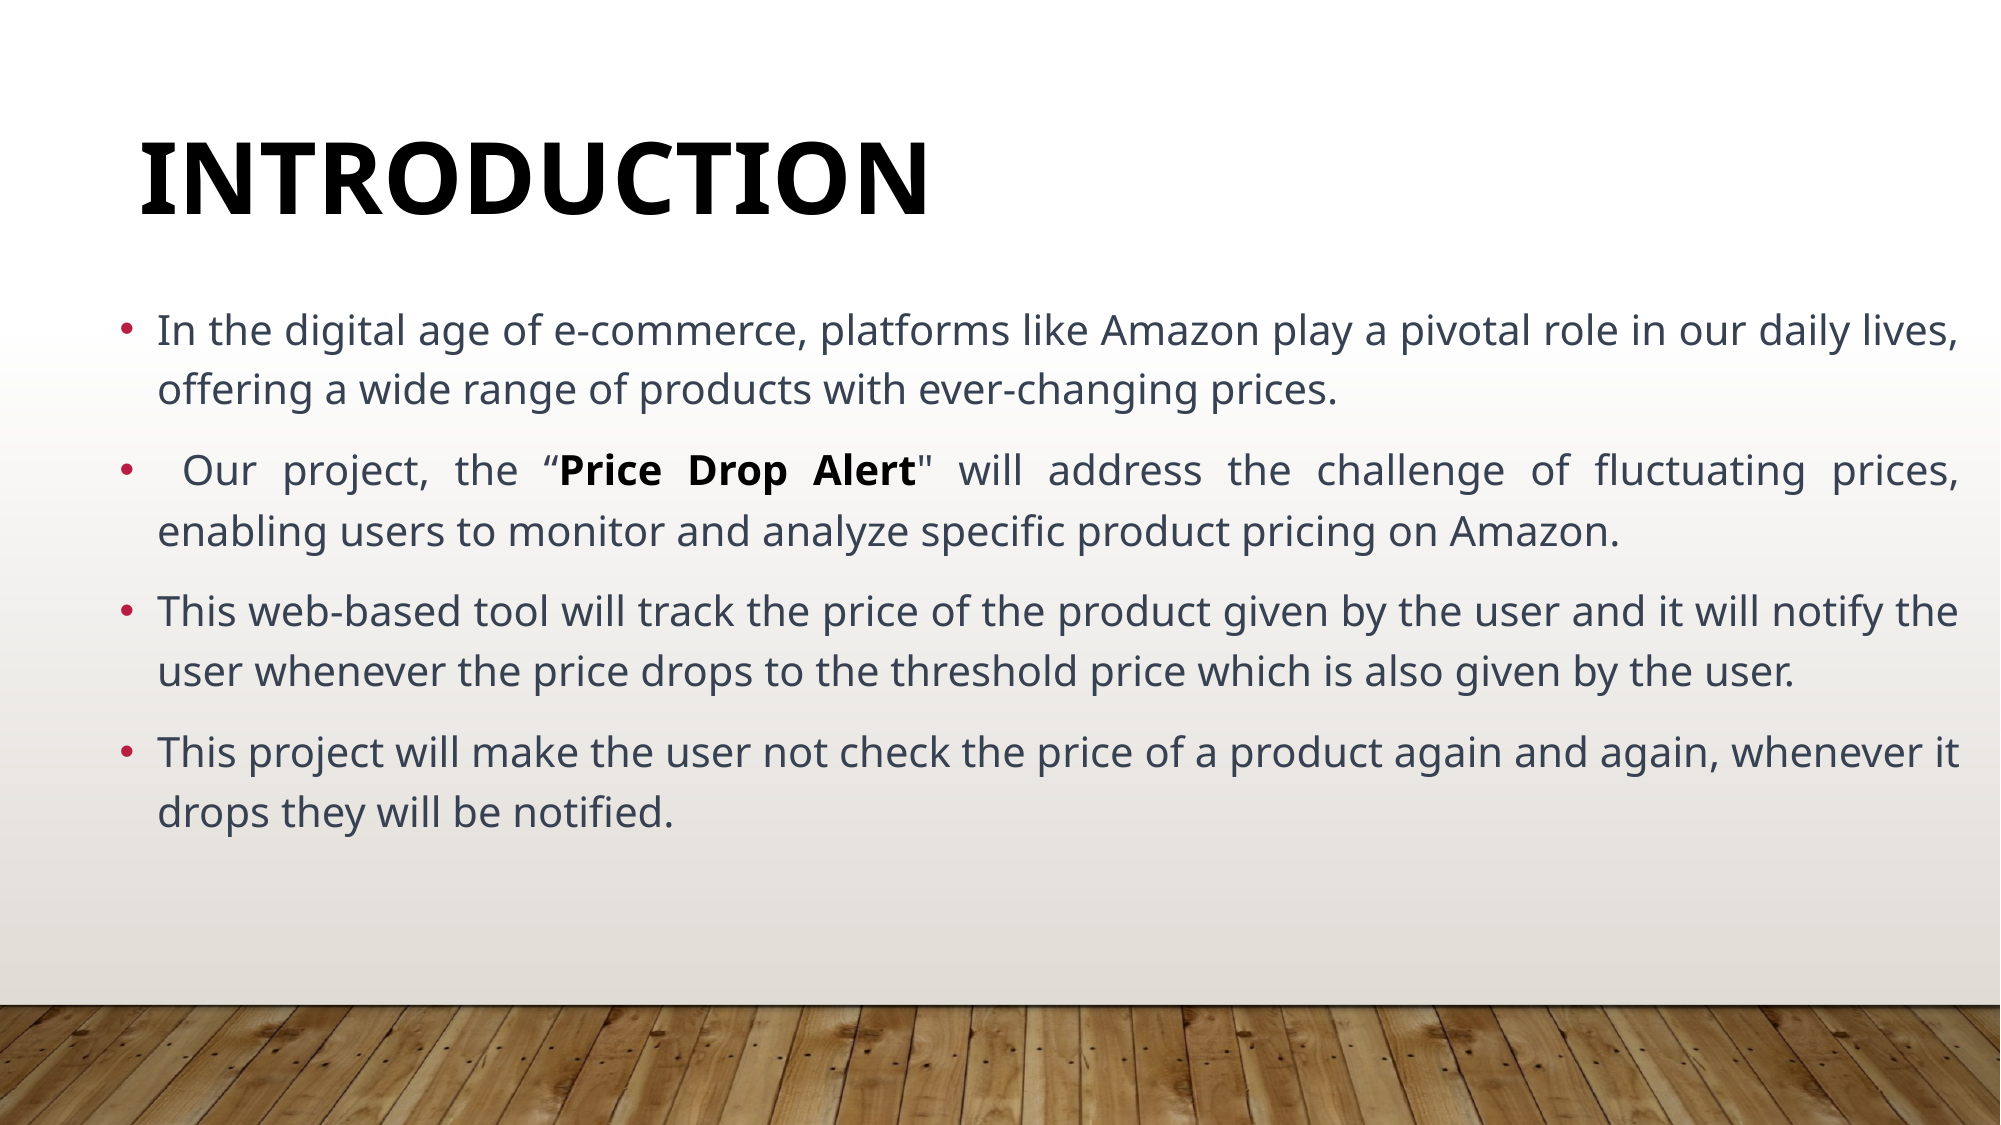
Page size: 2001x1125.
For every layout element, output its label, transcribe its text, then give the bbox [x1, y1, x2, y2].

title INTRODUCTION [124, 120, 1825, 281]
picture [0, 1005, 2000, 1125]
list In the digital age of e-commerce, platforms like Amazon play a pivotal role in our daily lives, offering a wide range of products with ever-changing prices. Our project, the “Price Drop Alert" will address the challenge of fluctuating prices, enabling users to monitor and analyze specific product pricing on Amazon. This web-based tool will track the price of the product given by the user and it will notify the user whenever the price drops to the threshold price which is also given by the user. This project will make the user not check the price of a product again and again, whenever it drops they will be notified. [104, 285, 1976, 1005]
